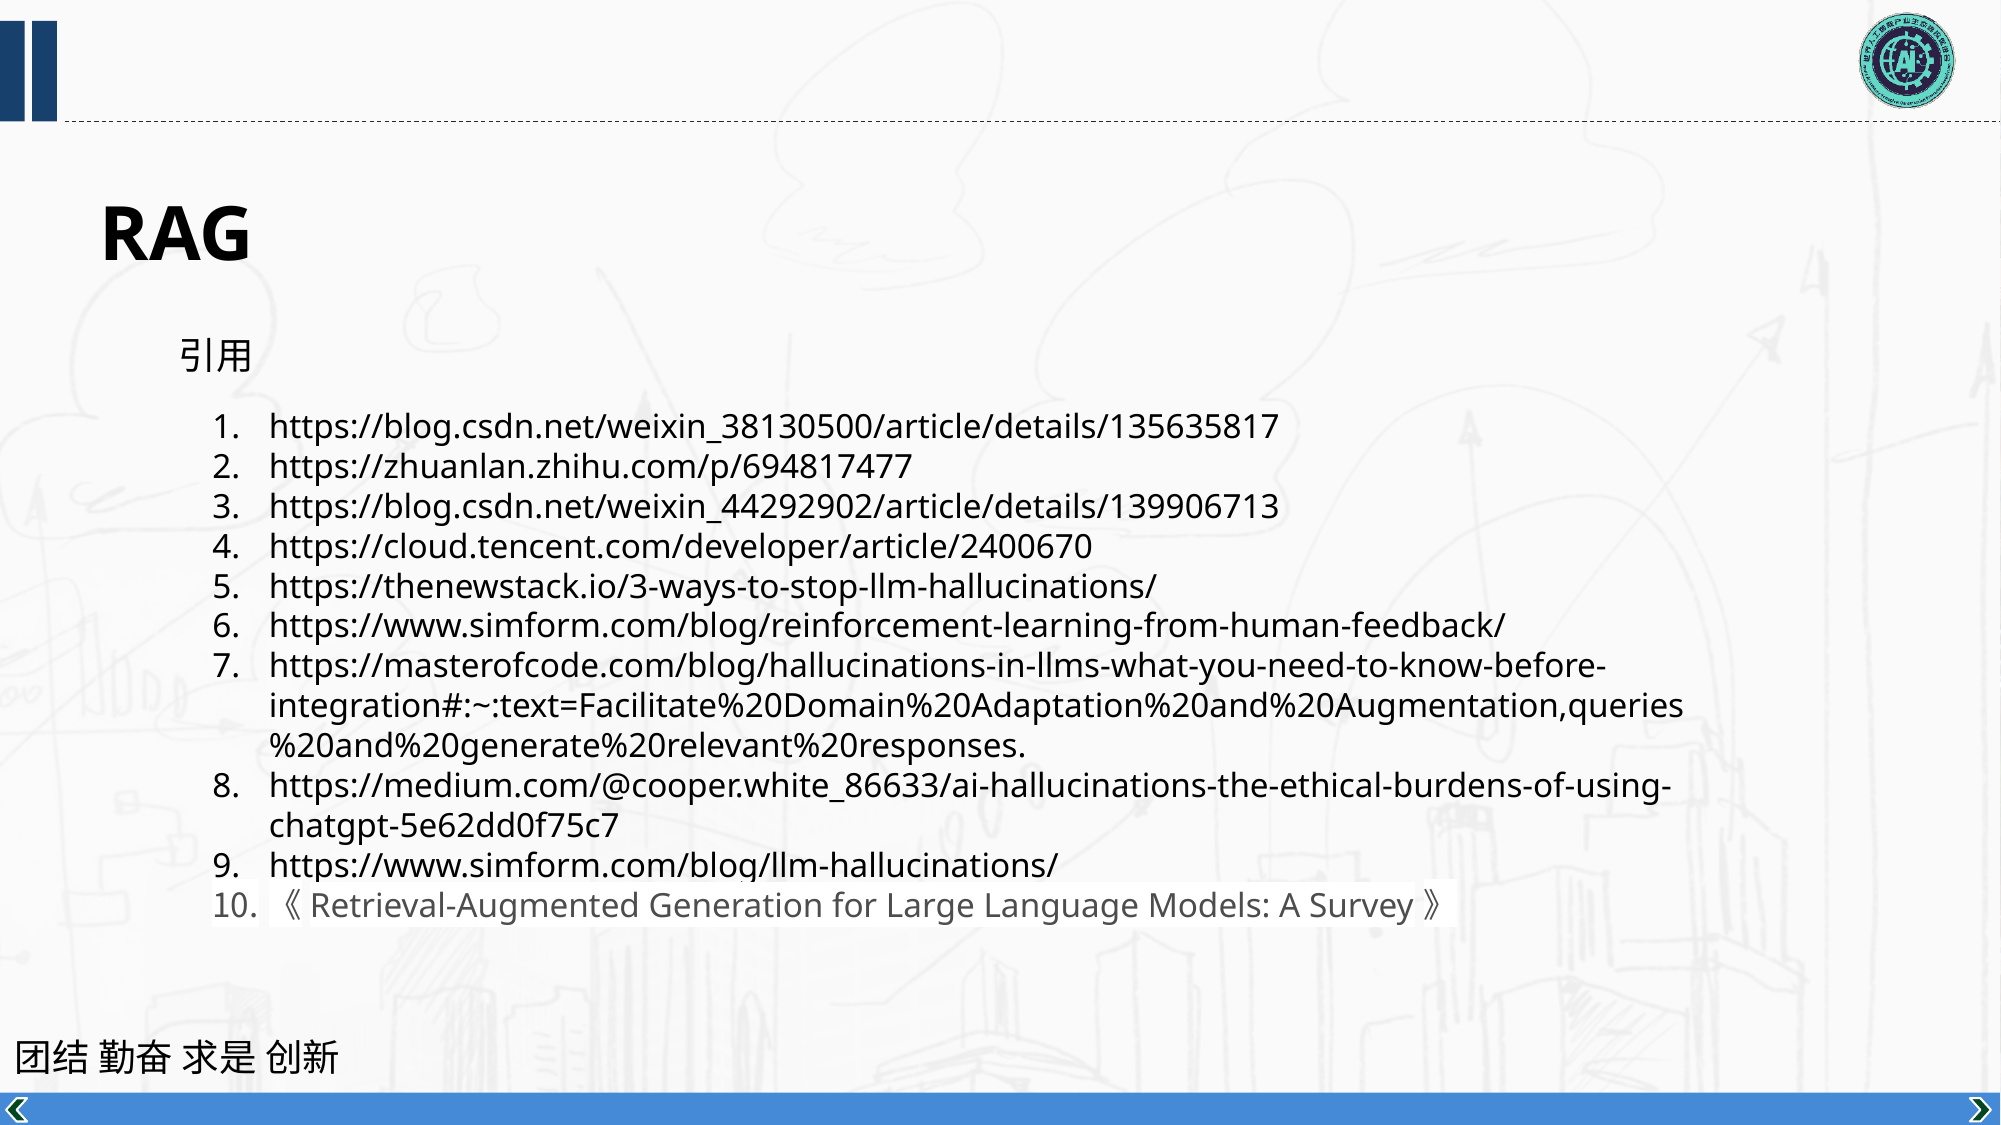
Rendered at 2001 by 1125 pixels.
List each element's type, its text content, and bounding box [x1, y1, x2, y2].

text_box RAG [85, 178, 1090, 284]
text_box 引用 [164, 324, 432, 385]
picture [1857, 11, 1956, 110]
text_box https://blog.csdn.net/weixin_38130500/article/details/135635817 https://zhuanlan.zhihu.com/p/694817477 https://blog.csdn.net/weixin_44292902/article/details/139906713 https://cloud.tencent.com/developer/article/2400670 https://thenewstack.io/3-ways-to-stop-llm-hallucinations/ https://www.simform.com/blog/reinforcement-learning-from-human-feedback/ https://masterofcode.com/blog/hallucinations-in-llms-what-you-need-to-know-before-integration#:~:text=Facilitate%20Domain%20Adaptation%20and%20Augmentation,queries%20and%20generate%20relevant%20responses. https://medium.com/@cooper.white_86633/ai-hallucinations-the-ethical-burdens-of-using-chatgpt-5e62dd0f75c7 https://www.simform.com/blog/llm-hallucinations/ 《Retrieval-Augmented Generation for Large Language Models: A Survey》 [197, 397, 1803, 932]
